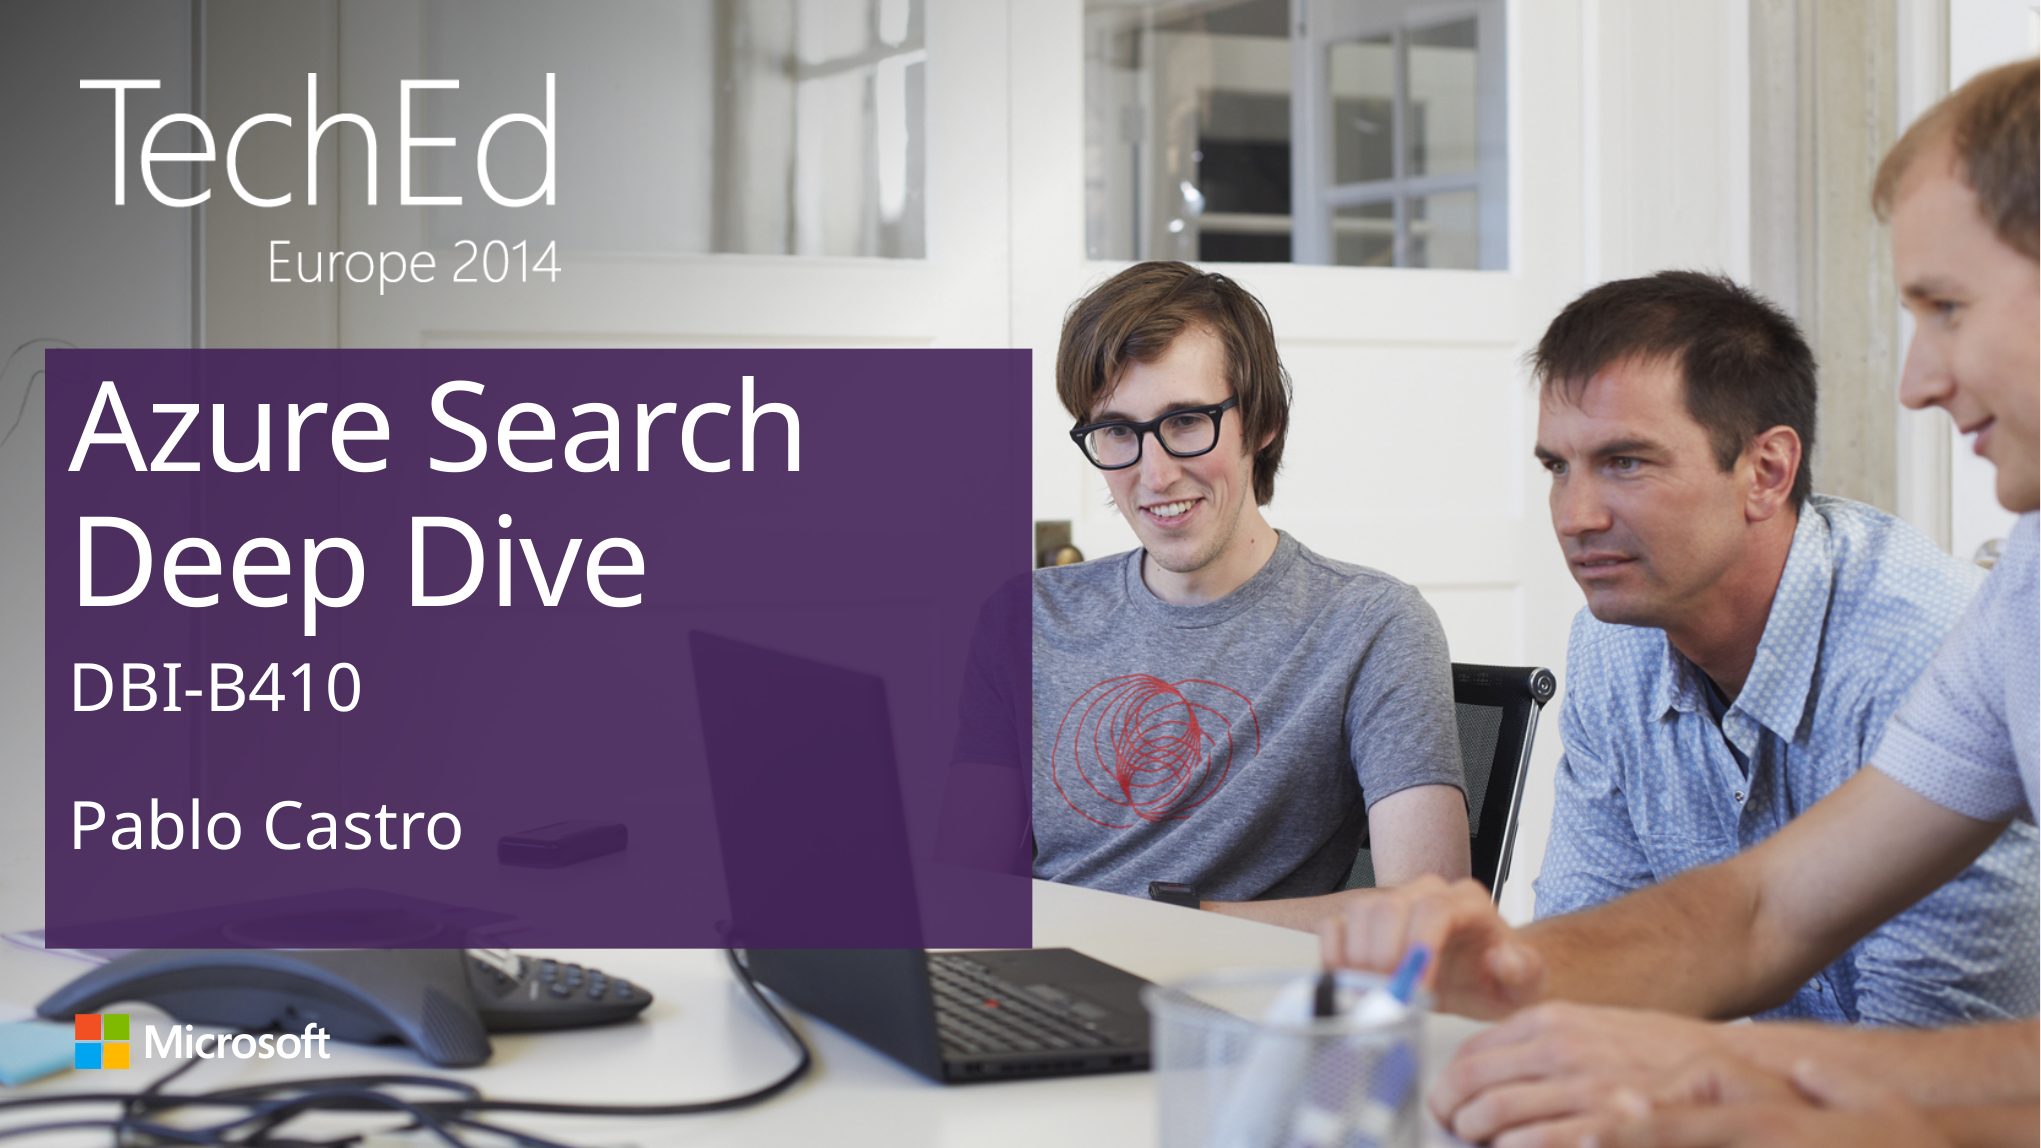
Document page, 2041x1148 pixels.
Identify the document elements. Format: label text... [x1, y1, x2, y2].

list Pablo Castro [45, 812, 1033, 949]
picture [0, 0, 2041, 1148]
title Azure Search Deep Dive [44, 348, 1033, 694]
text_box DBI-B410 [45, 556, 1095, 812]
